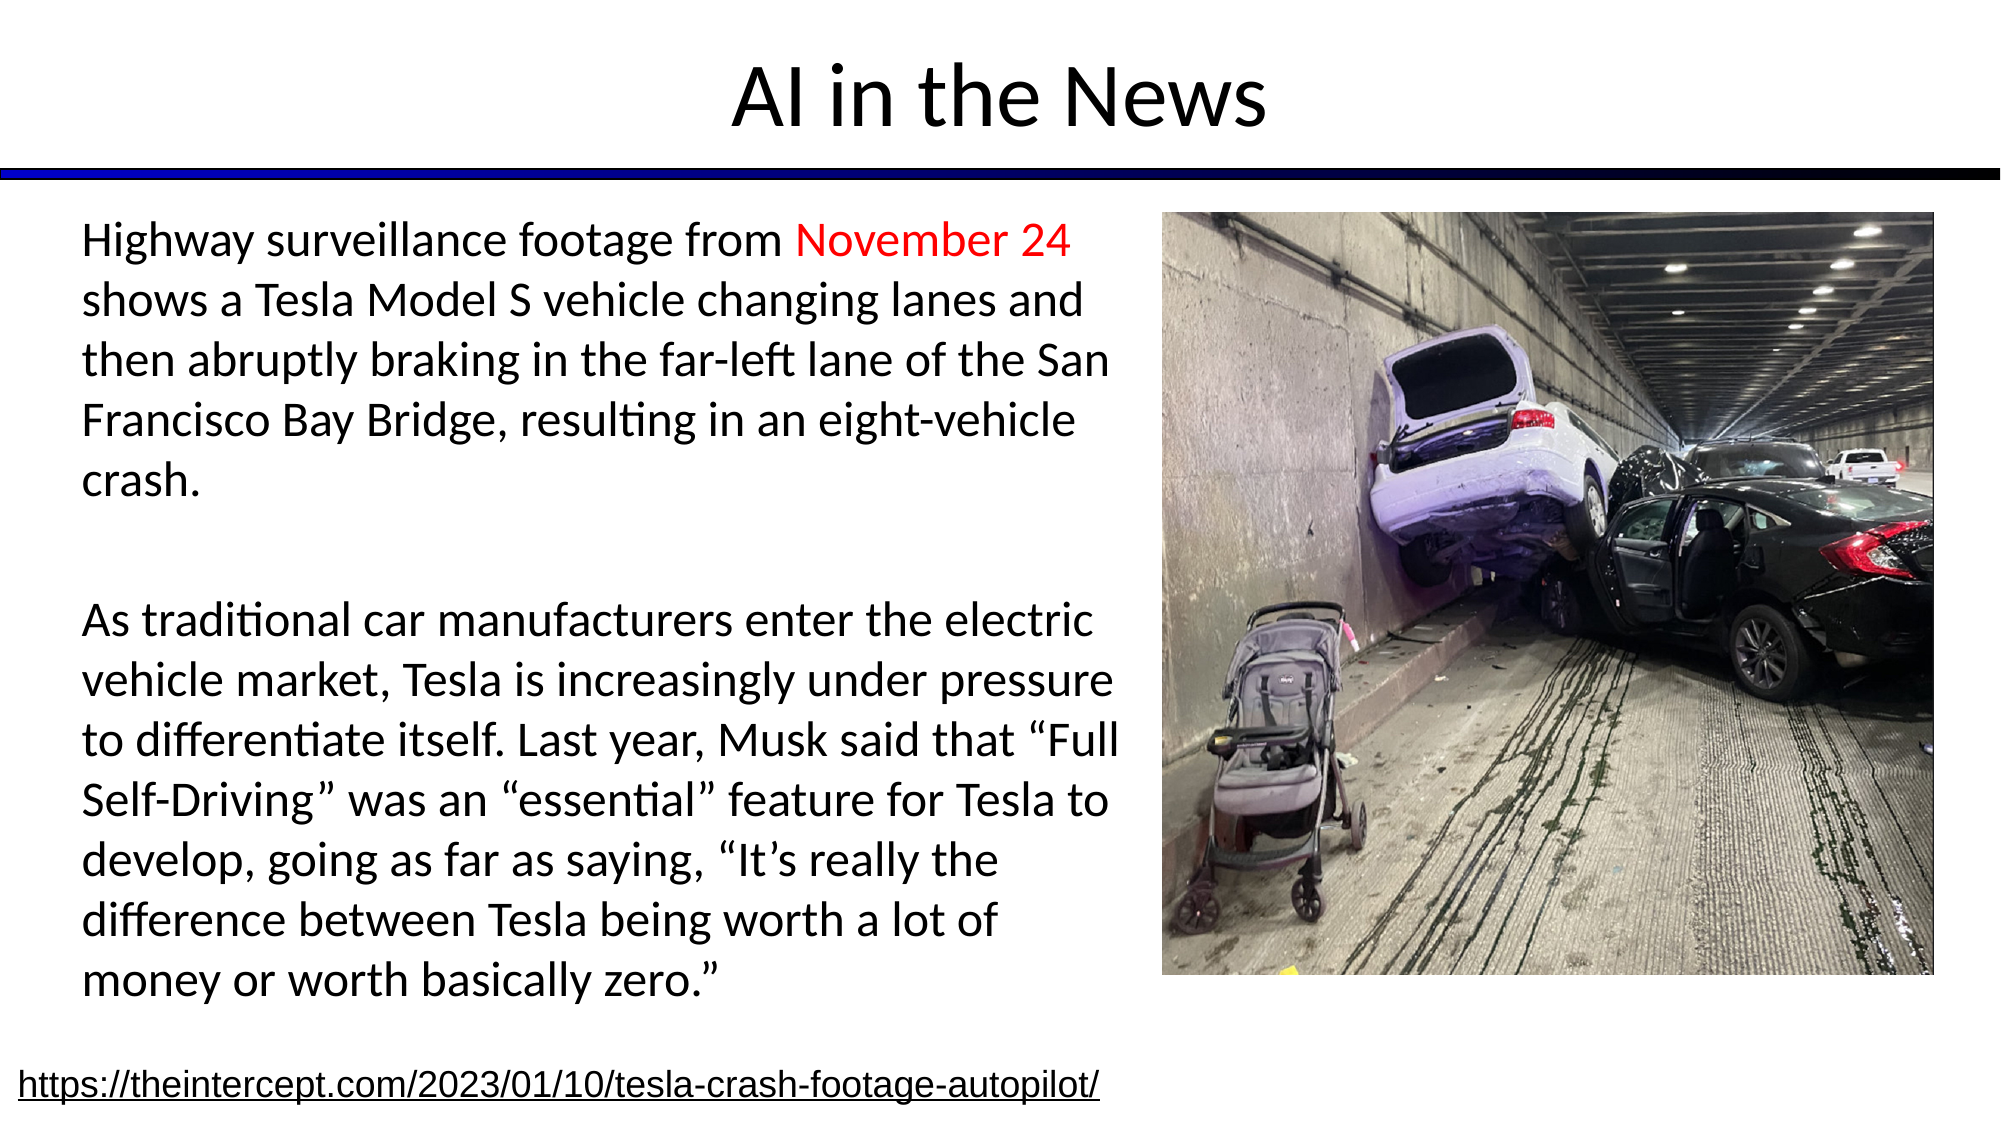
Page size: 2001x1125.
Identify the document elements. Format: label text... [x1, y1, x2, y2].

picture [1162, 212, 1934, 976]
text_box https://theintercept.com/2023/01/10/tesla-crash-footage-autopilot/ [2, 1052, 1578, 1113]
list Highway surveillance footage from November 24 shows a Tesla Model S vehicle changing lanes and then abruptly braking in the far-left lane of the San Francisco Bay Bridge, resulting in an eight-vehicle crash. As traditional car manufacturers enter the electric vehicle market, Tesla is increasingly under pressure to differentiate itself. Last year, Musk said that “Full Self-Driving” was an “essential” feature for Tesla to develop, going as far as saying, “It’s really the difference between Tesla being worth a lot of money or worth basically zero.” [66, 198, 1138, 1038]
title AI in the News [0, 0, 2000, 184]
